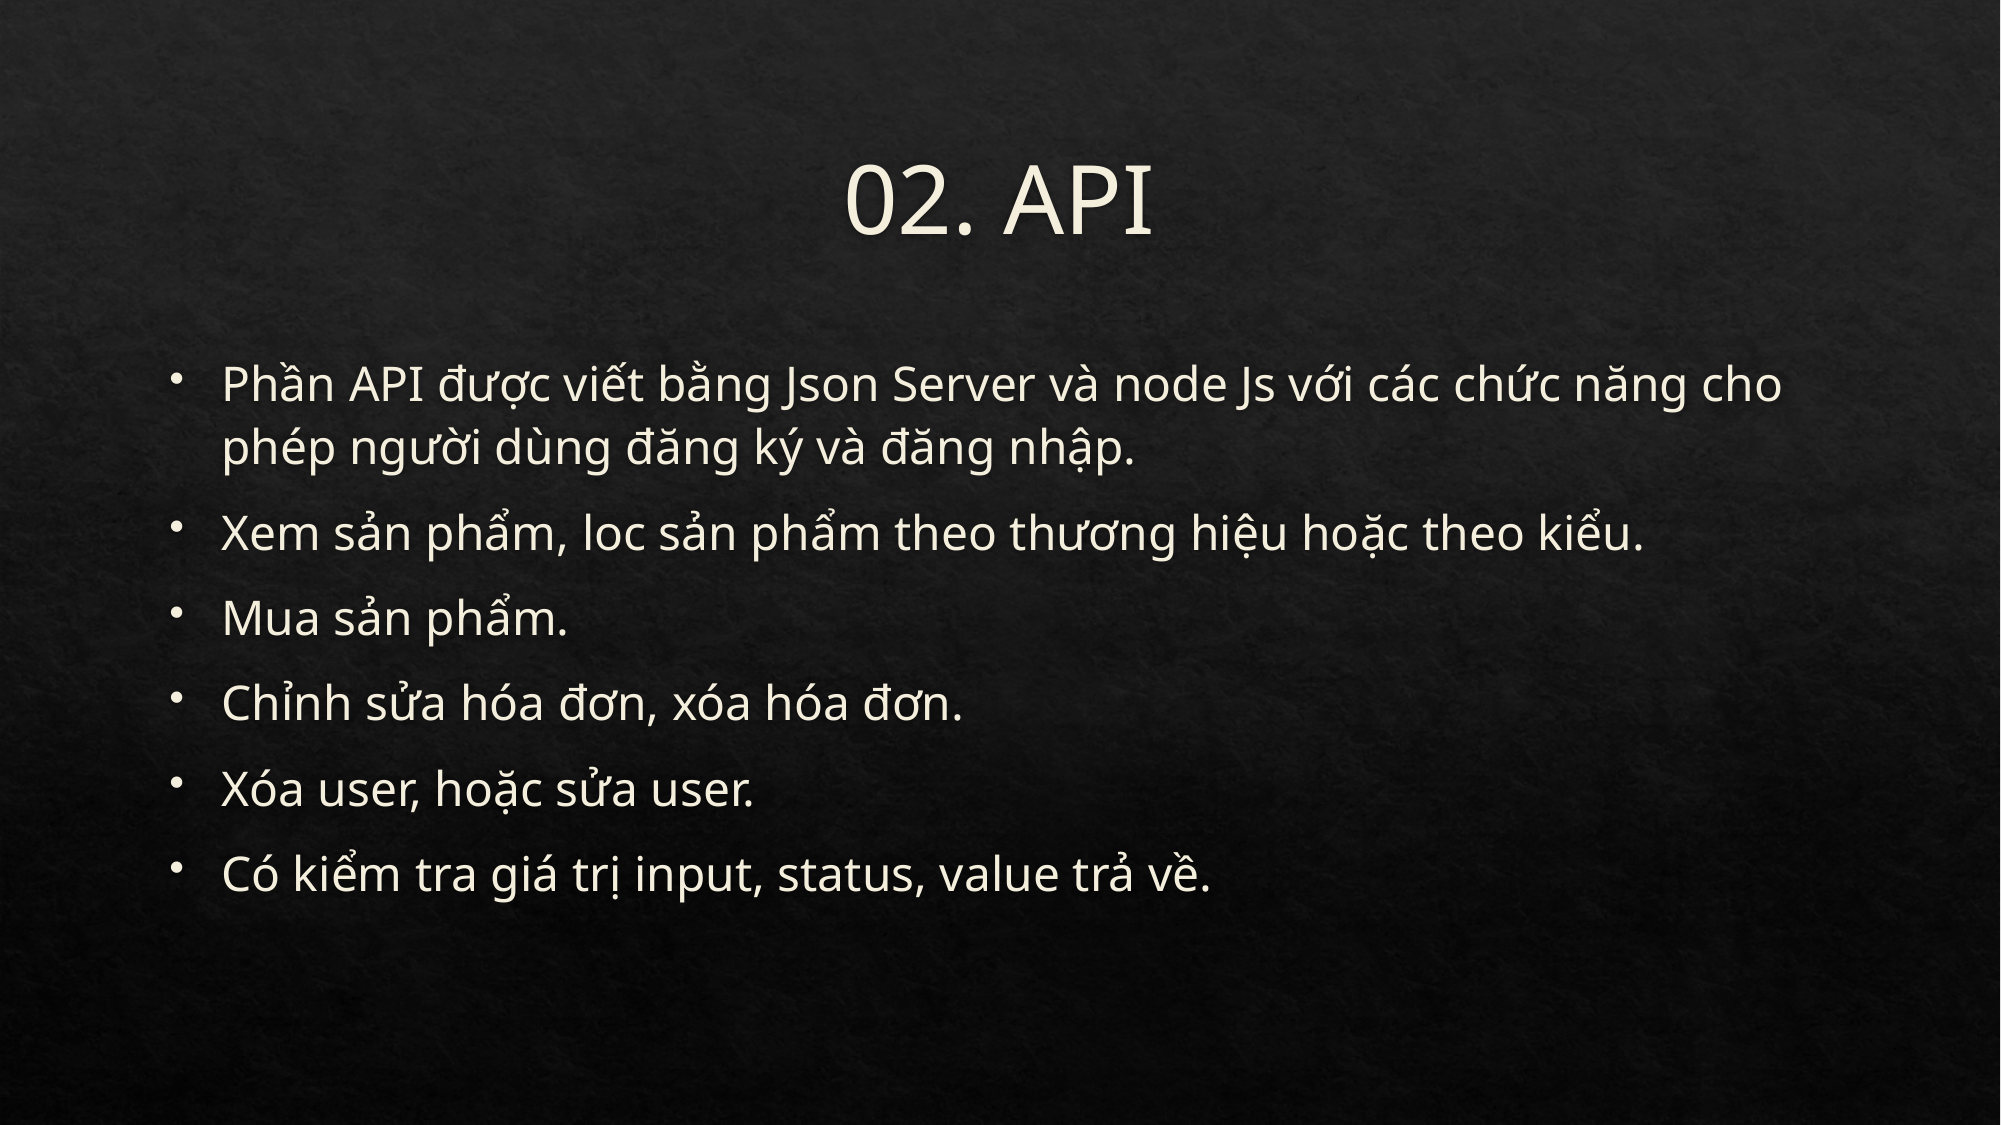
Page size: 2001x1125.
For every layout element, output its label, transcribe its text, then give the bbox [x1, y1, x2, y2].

title 02. API [149, 99, 1849, 307]
list Phần API được viết bằng Json Server và node Js với các chức năng cho phép người dùng đăng ký và đăng nhập. Xem sản phẩm, loc sản phẩm theo thương hiệu hoặc theo kiểu. Mua sản phẩm. Chỉnh sửa hóa đơn, xóa hóa đơn. Xóa user, hoặc sửa user. Có kiểm tra giá trị input, status, value trả về. [149, 340, 1849, 950]
